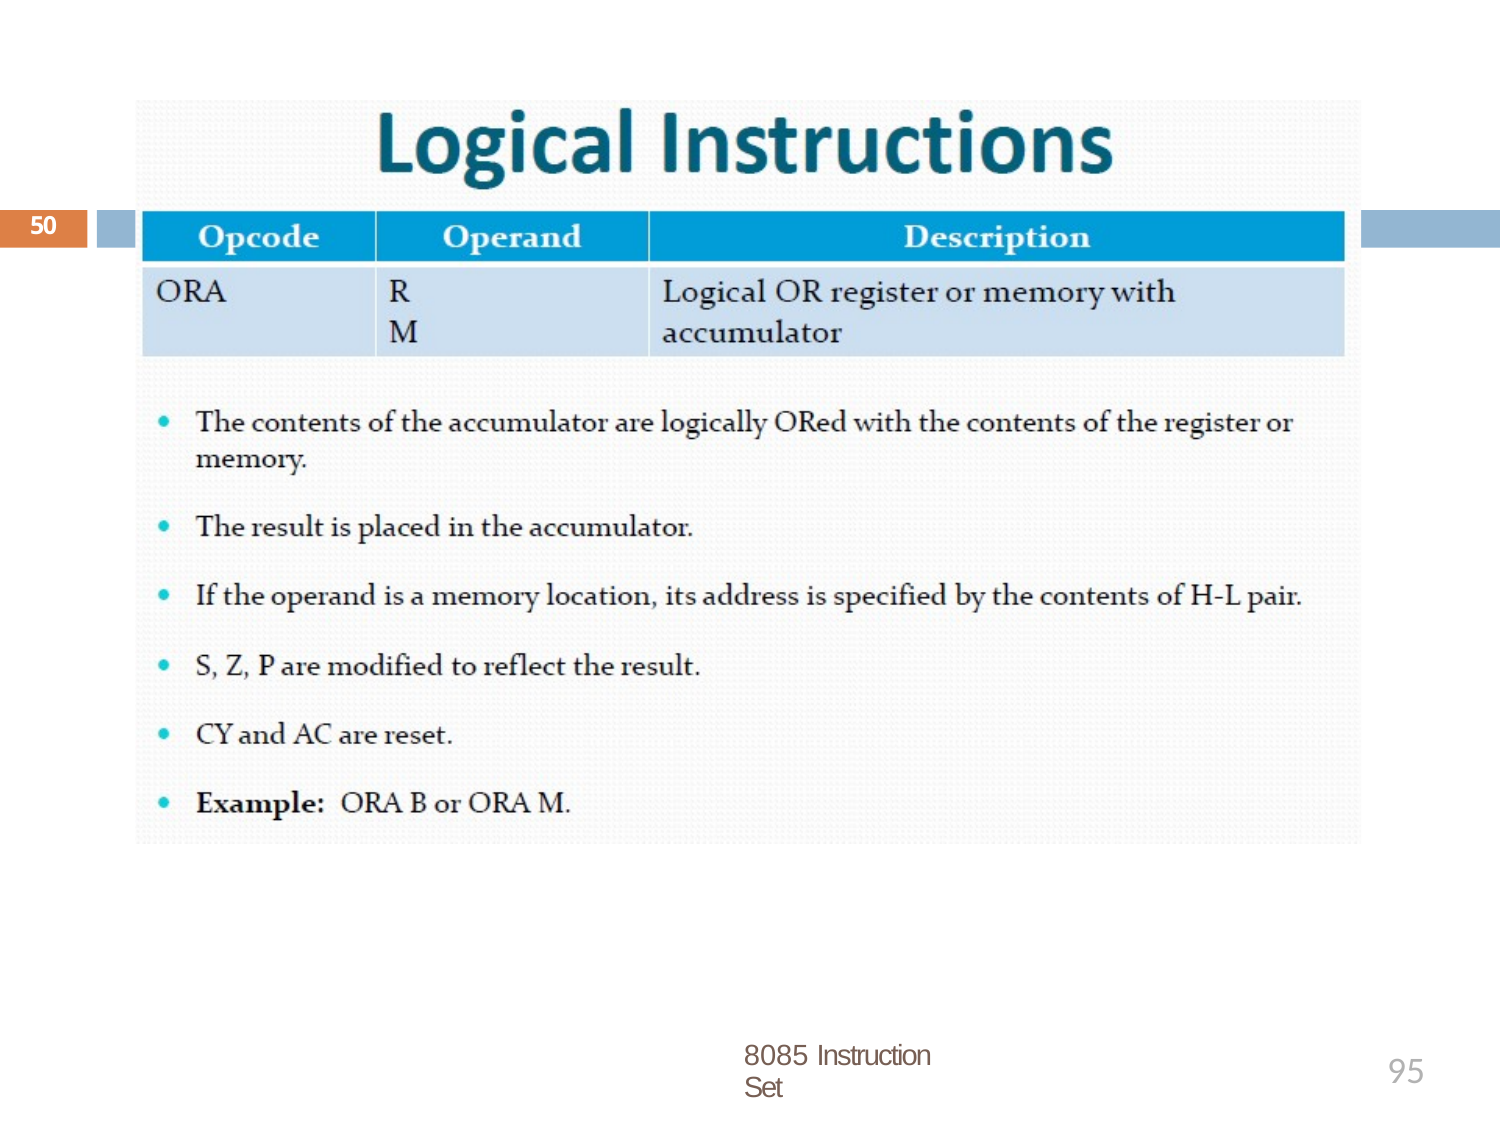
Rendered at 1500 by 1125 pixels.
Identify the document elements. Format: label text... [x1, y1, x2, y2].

text_box [135, 100, 1362, 844]
slide_number 95 [1080, 1046, 1425, 1103]
text_box 8085 Instruction Set [741, 1037, 977, 1104]
text_box 50 [28, 207, 59, 240]
